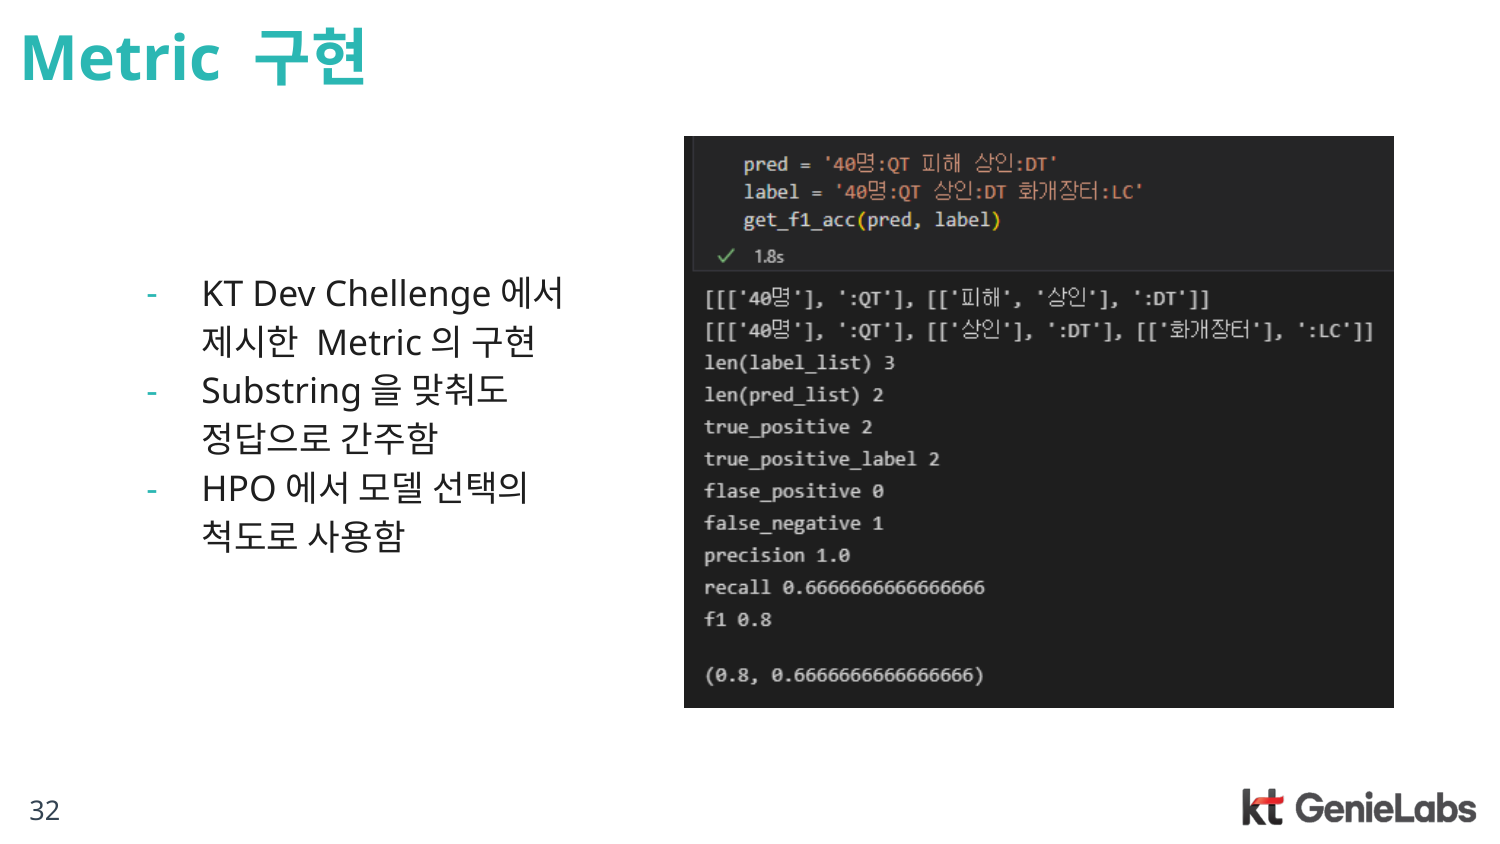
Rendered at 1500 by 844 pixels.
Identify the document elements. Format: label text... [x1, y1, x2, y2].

list KT Dev Chellenge에서 제시한 Metric의 구현 Substring을 맞춰도 정답으로 간주함 HPO에서 모델 선택의 척도로 사용함 [126, 264, 613, 580]
slide_number 32 [0, 779, 90, 844]
title Metric 구현 [19, 18, 777, 160]
picture [683, 136, 1394, 708]
picture [1236, 779, 1485, 832]
